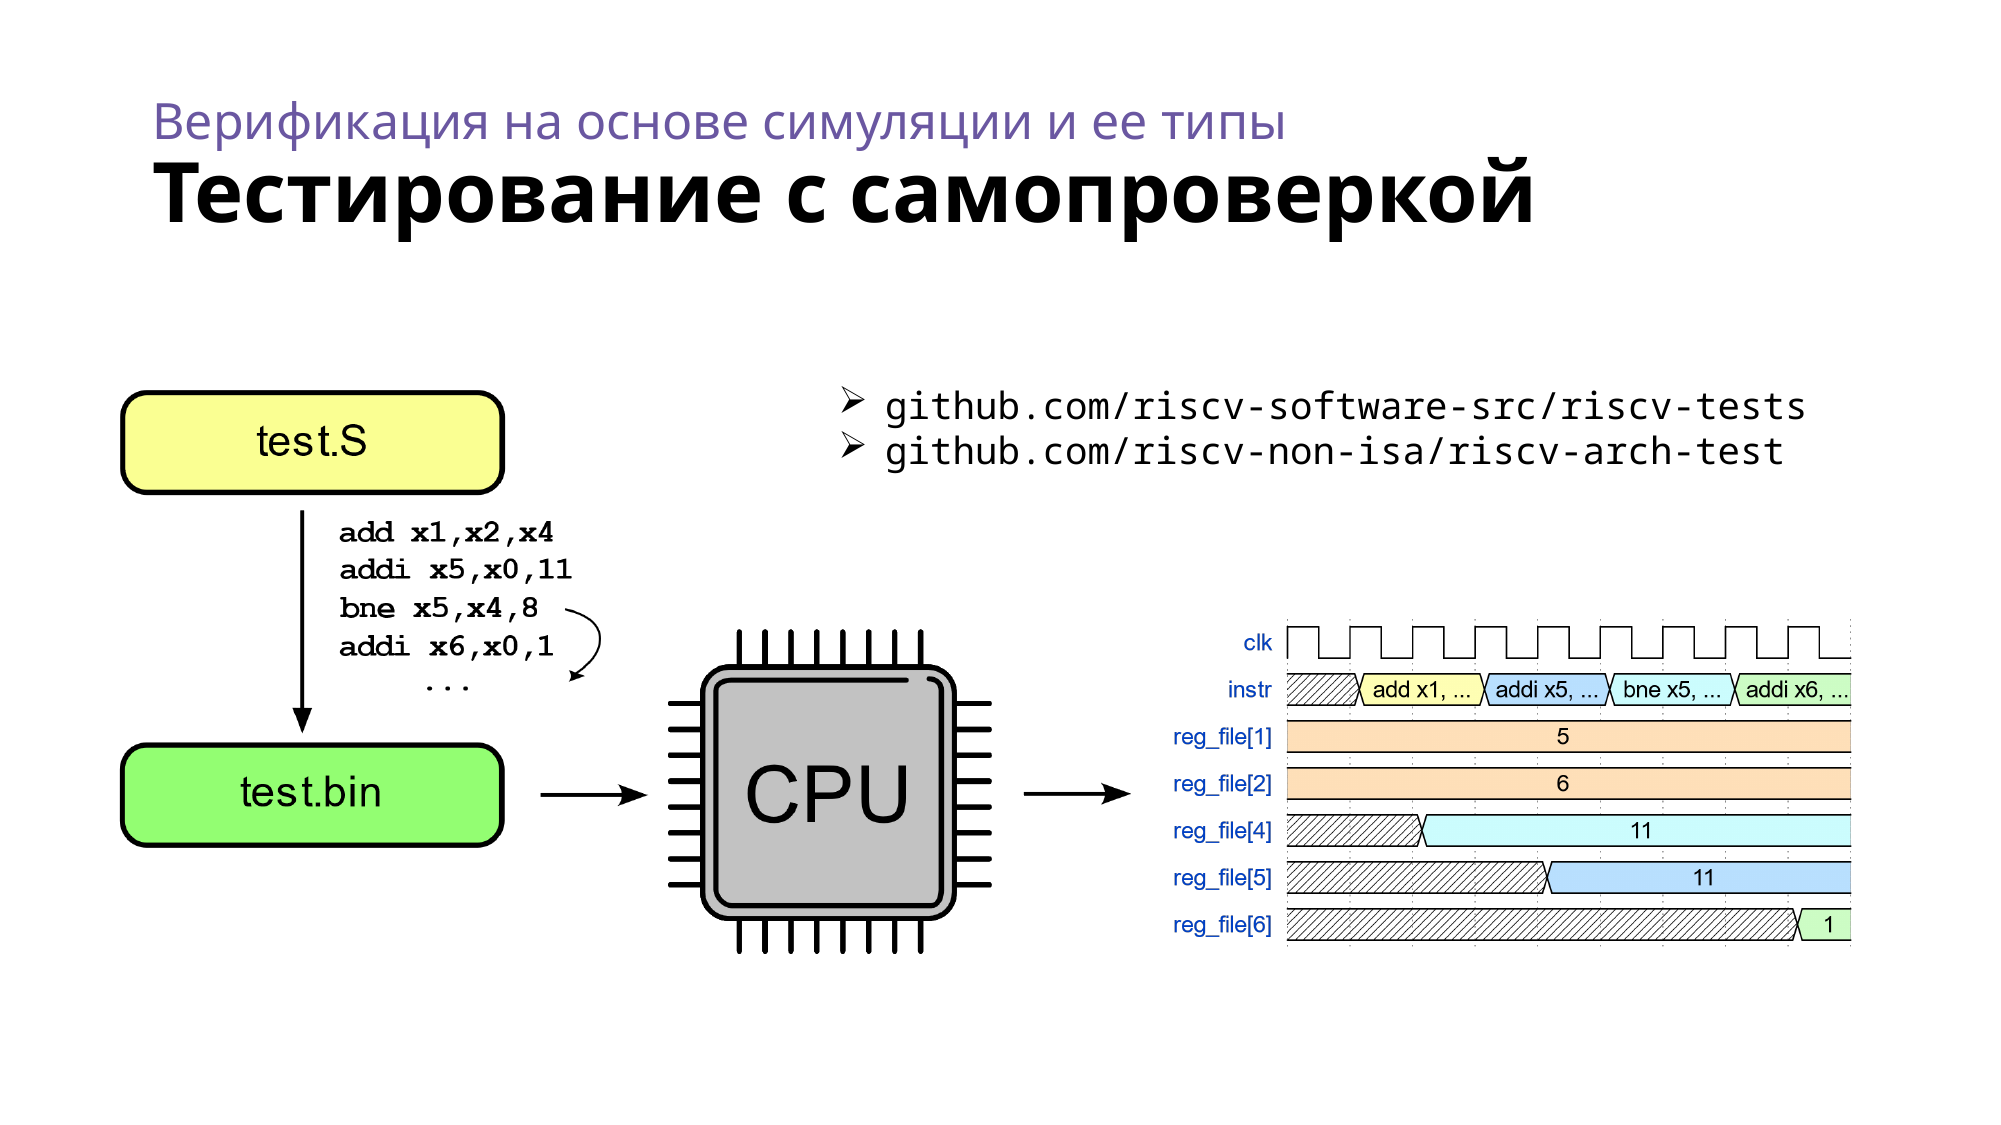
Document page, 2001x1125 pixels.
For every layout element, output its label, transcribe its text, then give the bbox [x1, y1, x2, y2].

picture [0, 183, 1881, 1125]
text_box github.com/riscv-software-src/riscv-tests github.com/riscv-non-isa/riscv-arch-test [1648, 374, 1824, 480]
title Верификация на основе симуляции и ее типы Тестирование с самопроверкой [137, 59, 1863, 278]
